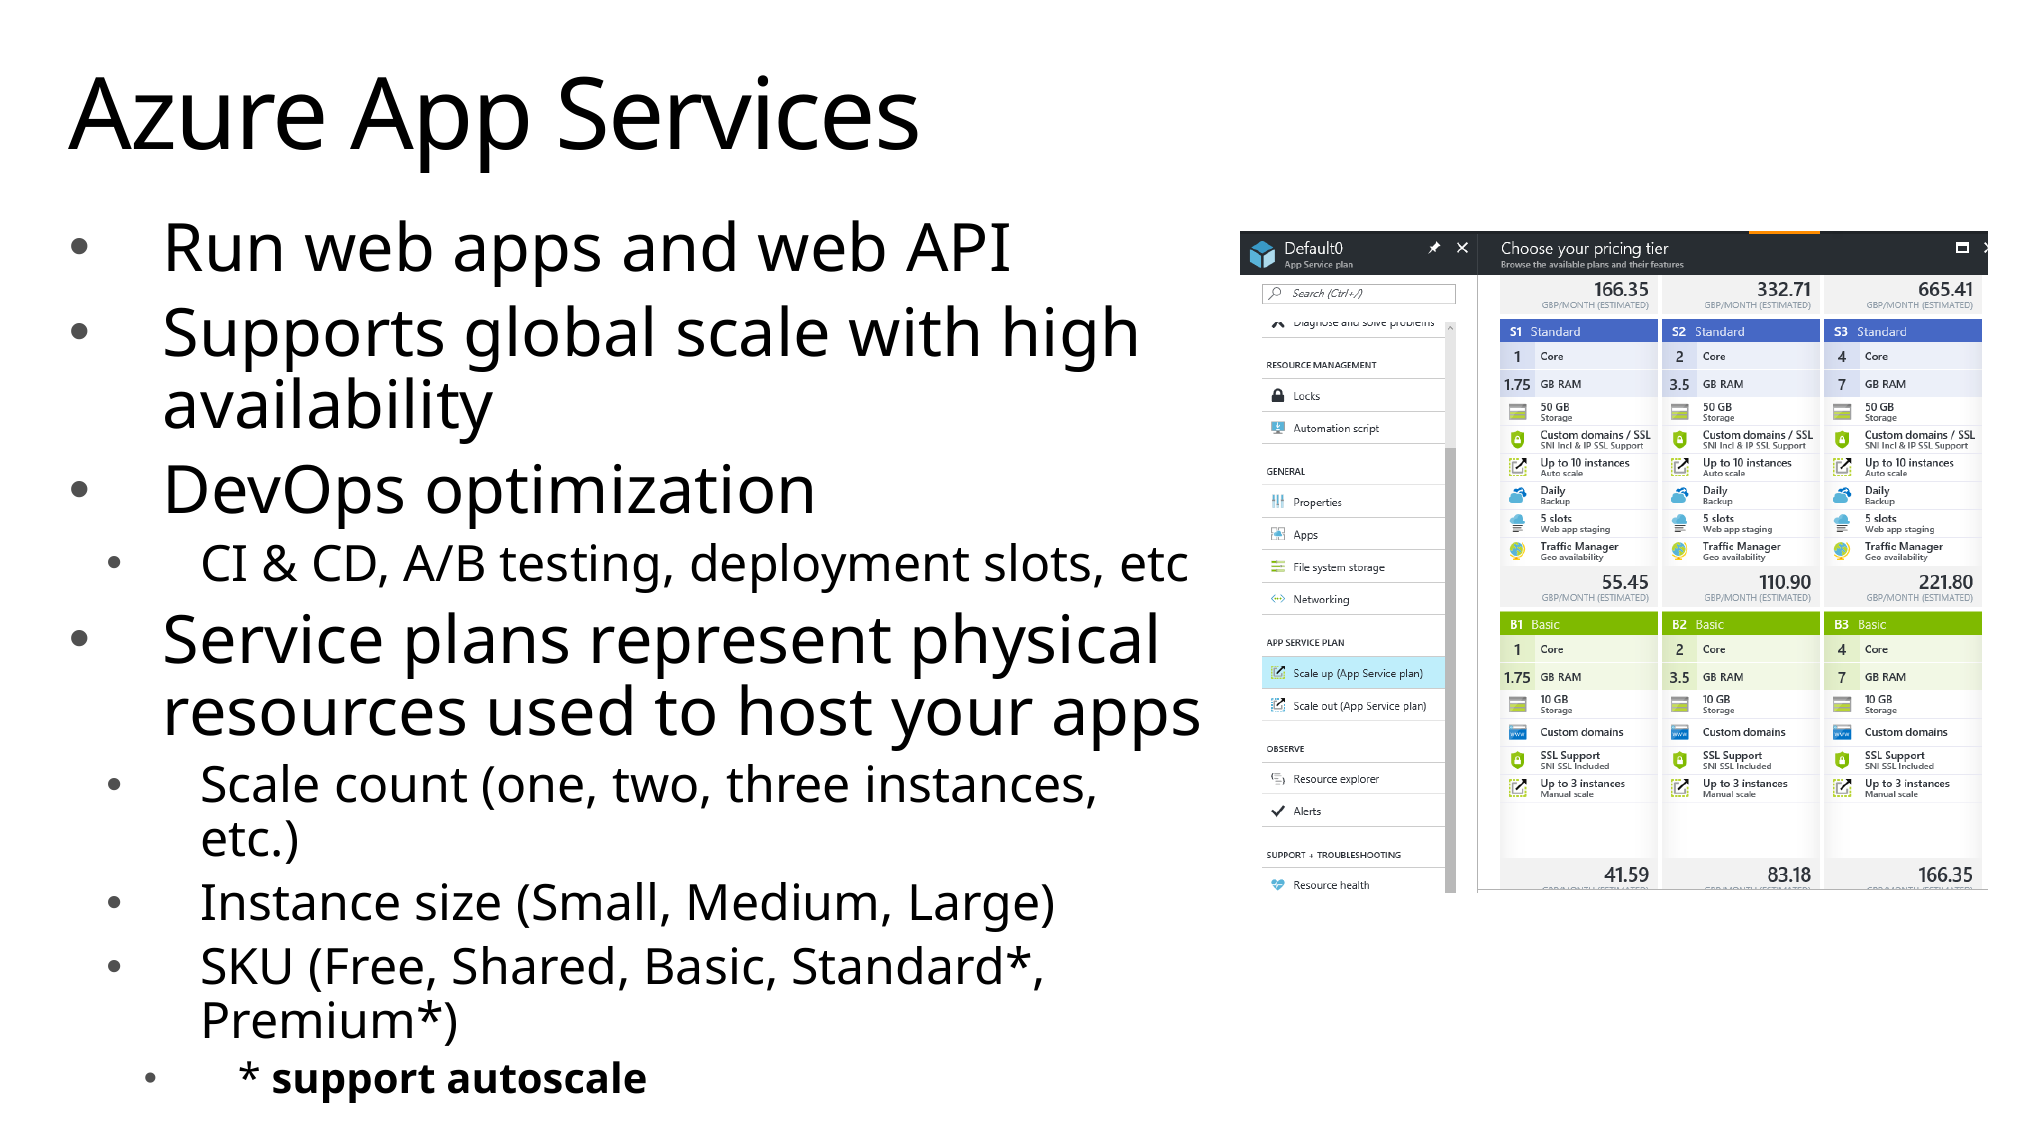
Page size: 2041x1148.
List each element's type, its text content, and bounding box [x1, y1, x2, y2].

picture [1240, 230, 1988, 893]
list Run web apps and web API Supports global scale with high availability DevOps optimization CI & CD, A/B testing, deployment slots, etc Service plans represent physical resources used to host your apps Scale count (one, two, three instances, etc.) Instance size (Small, Medium, Large) SKU (Free, Shared, Basic, Standard*, Premium*) * support autoscale [45, 198, 1233, 1085]
title Azure App Services [45, 48, 1996, 199]
